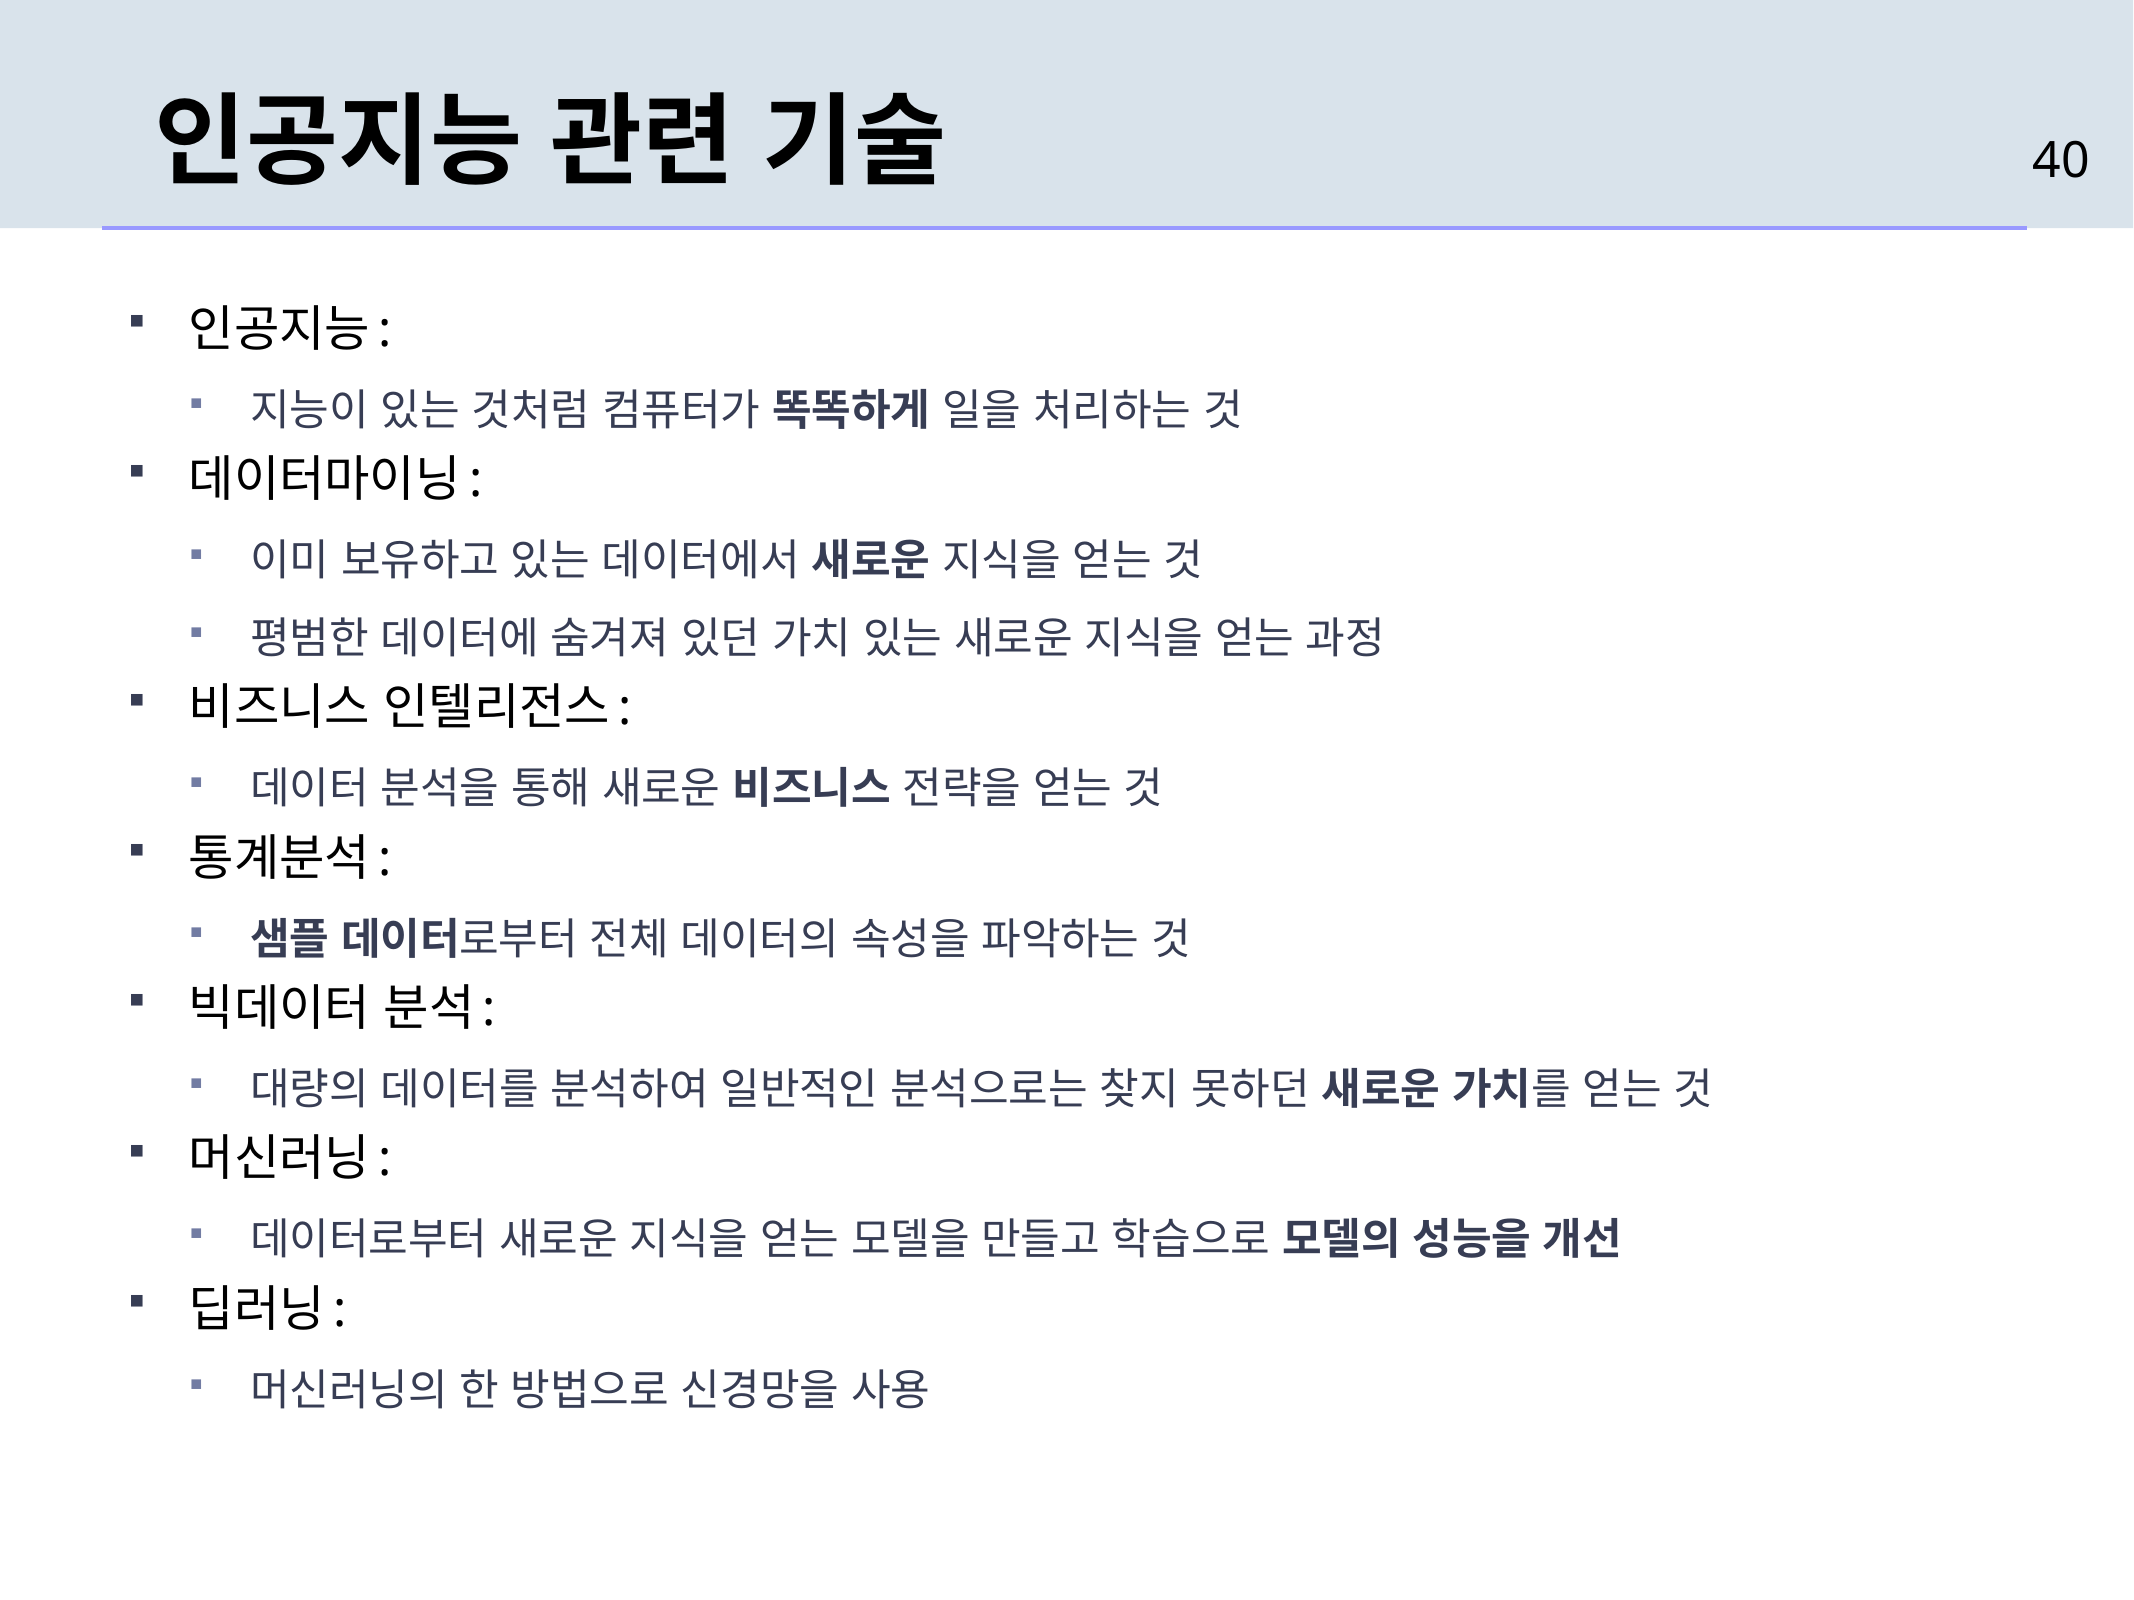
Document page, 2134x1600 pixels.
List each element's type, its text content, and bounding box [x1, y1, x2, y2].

slide_number 40 [2011, 116, 2134, 203]
title 인공지능 관련 기술 [133, 55, 2024, 208]
list 인공지능: 지능이 있는 것처럼 컴퓨터가 똑똑하게 일을 처리하는 것 데이터마이닝: 이미 보유하고 있는 데이터에서 새로운 지식을 얻는 것 평범한 데이터에 숨겨져 있던 가치 있는 새로운 지식을 얻는 과정 비즈니스 인텔리전스: 데이터 분석을 통해 새로운 비즈니스 전략을 얻는 것 통계분석: 샘플 데이터로부터 전체 데이터의 속성을 파악하는 것 빅데이터 분석: 대량의 데이터를 분석하여 일반적인 분석으로는 찾지 못하던 새로운 가치를 얻는 것 머신러닝: 데이터로부터 새로운 지식을 얻는 모델을 만들고 학습으로 모델의 성능을 개선 딥러닝: 머신러닝의 한 방법으로 신경망을 사용 [106, 285, 2027, 1438]
